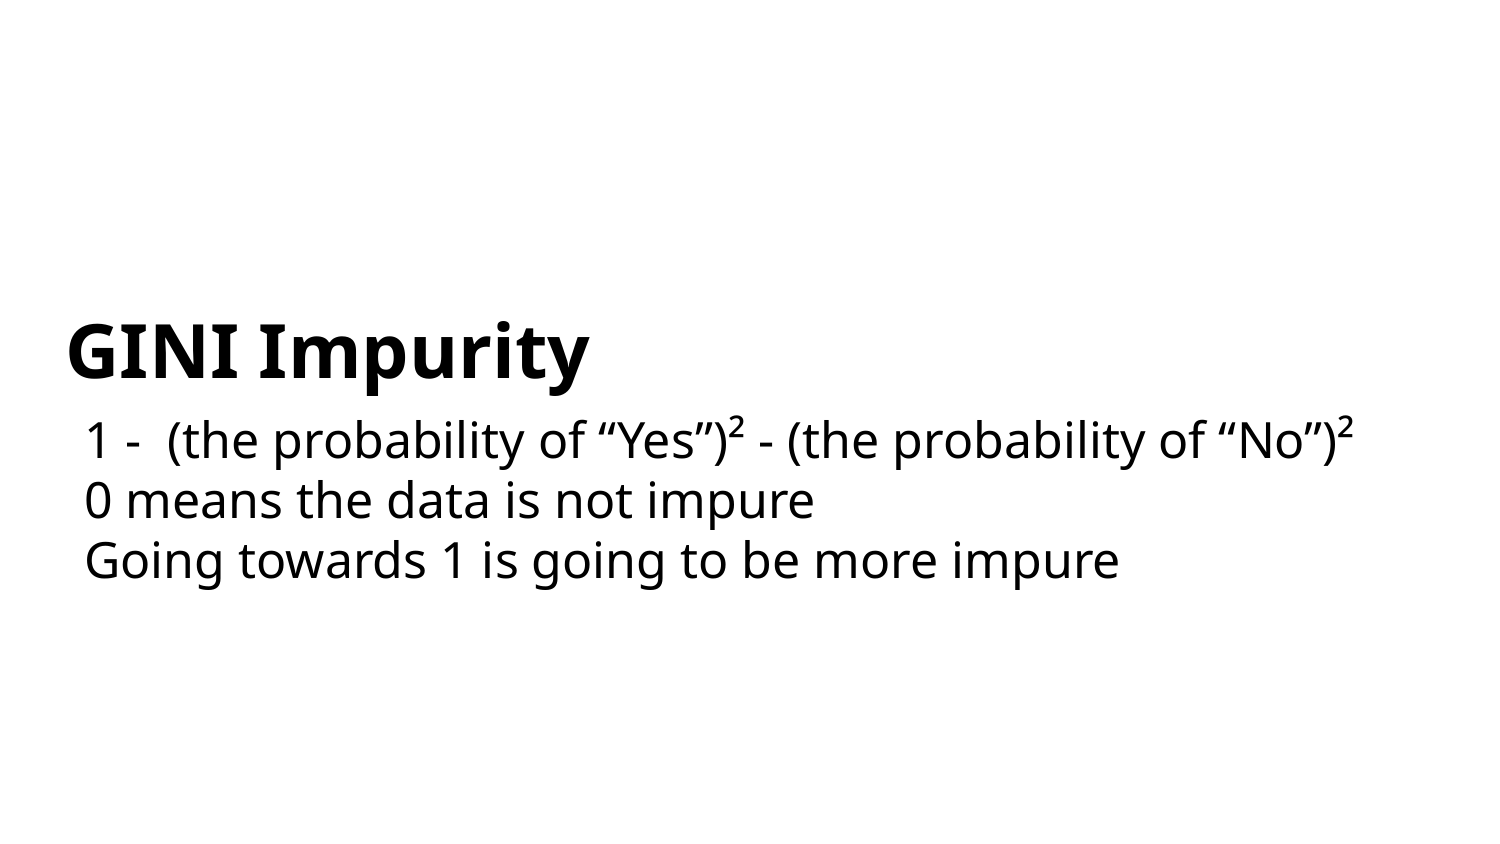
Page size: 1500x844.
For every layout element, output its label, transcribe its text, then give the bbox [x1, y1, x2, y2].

text_box GINI Impurity [51, 288, 1449, 383]
text_box 1 - (the probability of “Yes”)² - (the probability of “No”)² 0 means the data is not impure Going towards 1 is going to be more impure [69, 393, 1421, 567]
